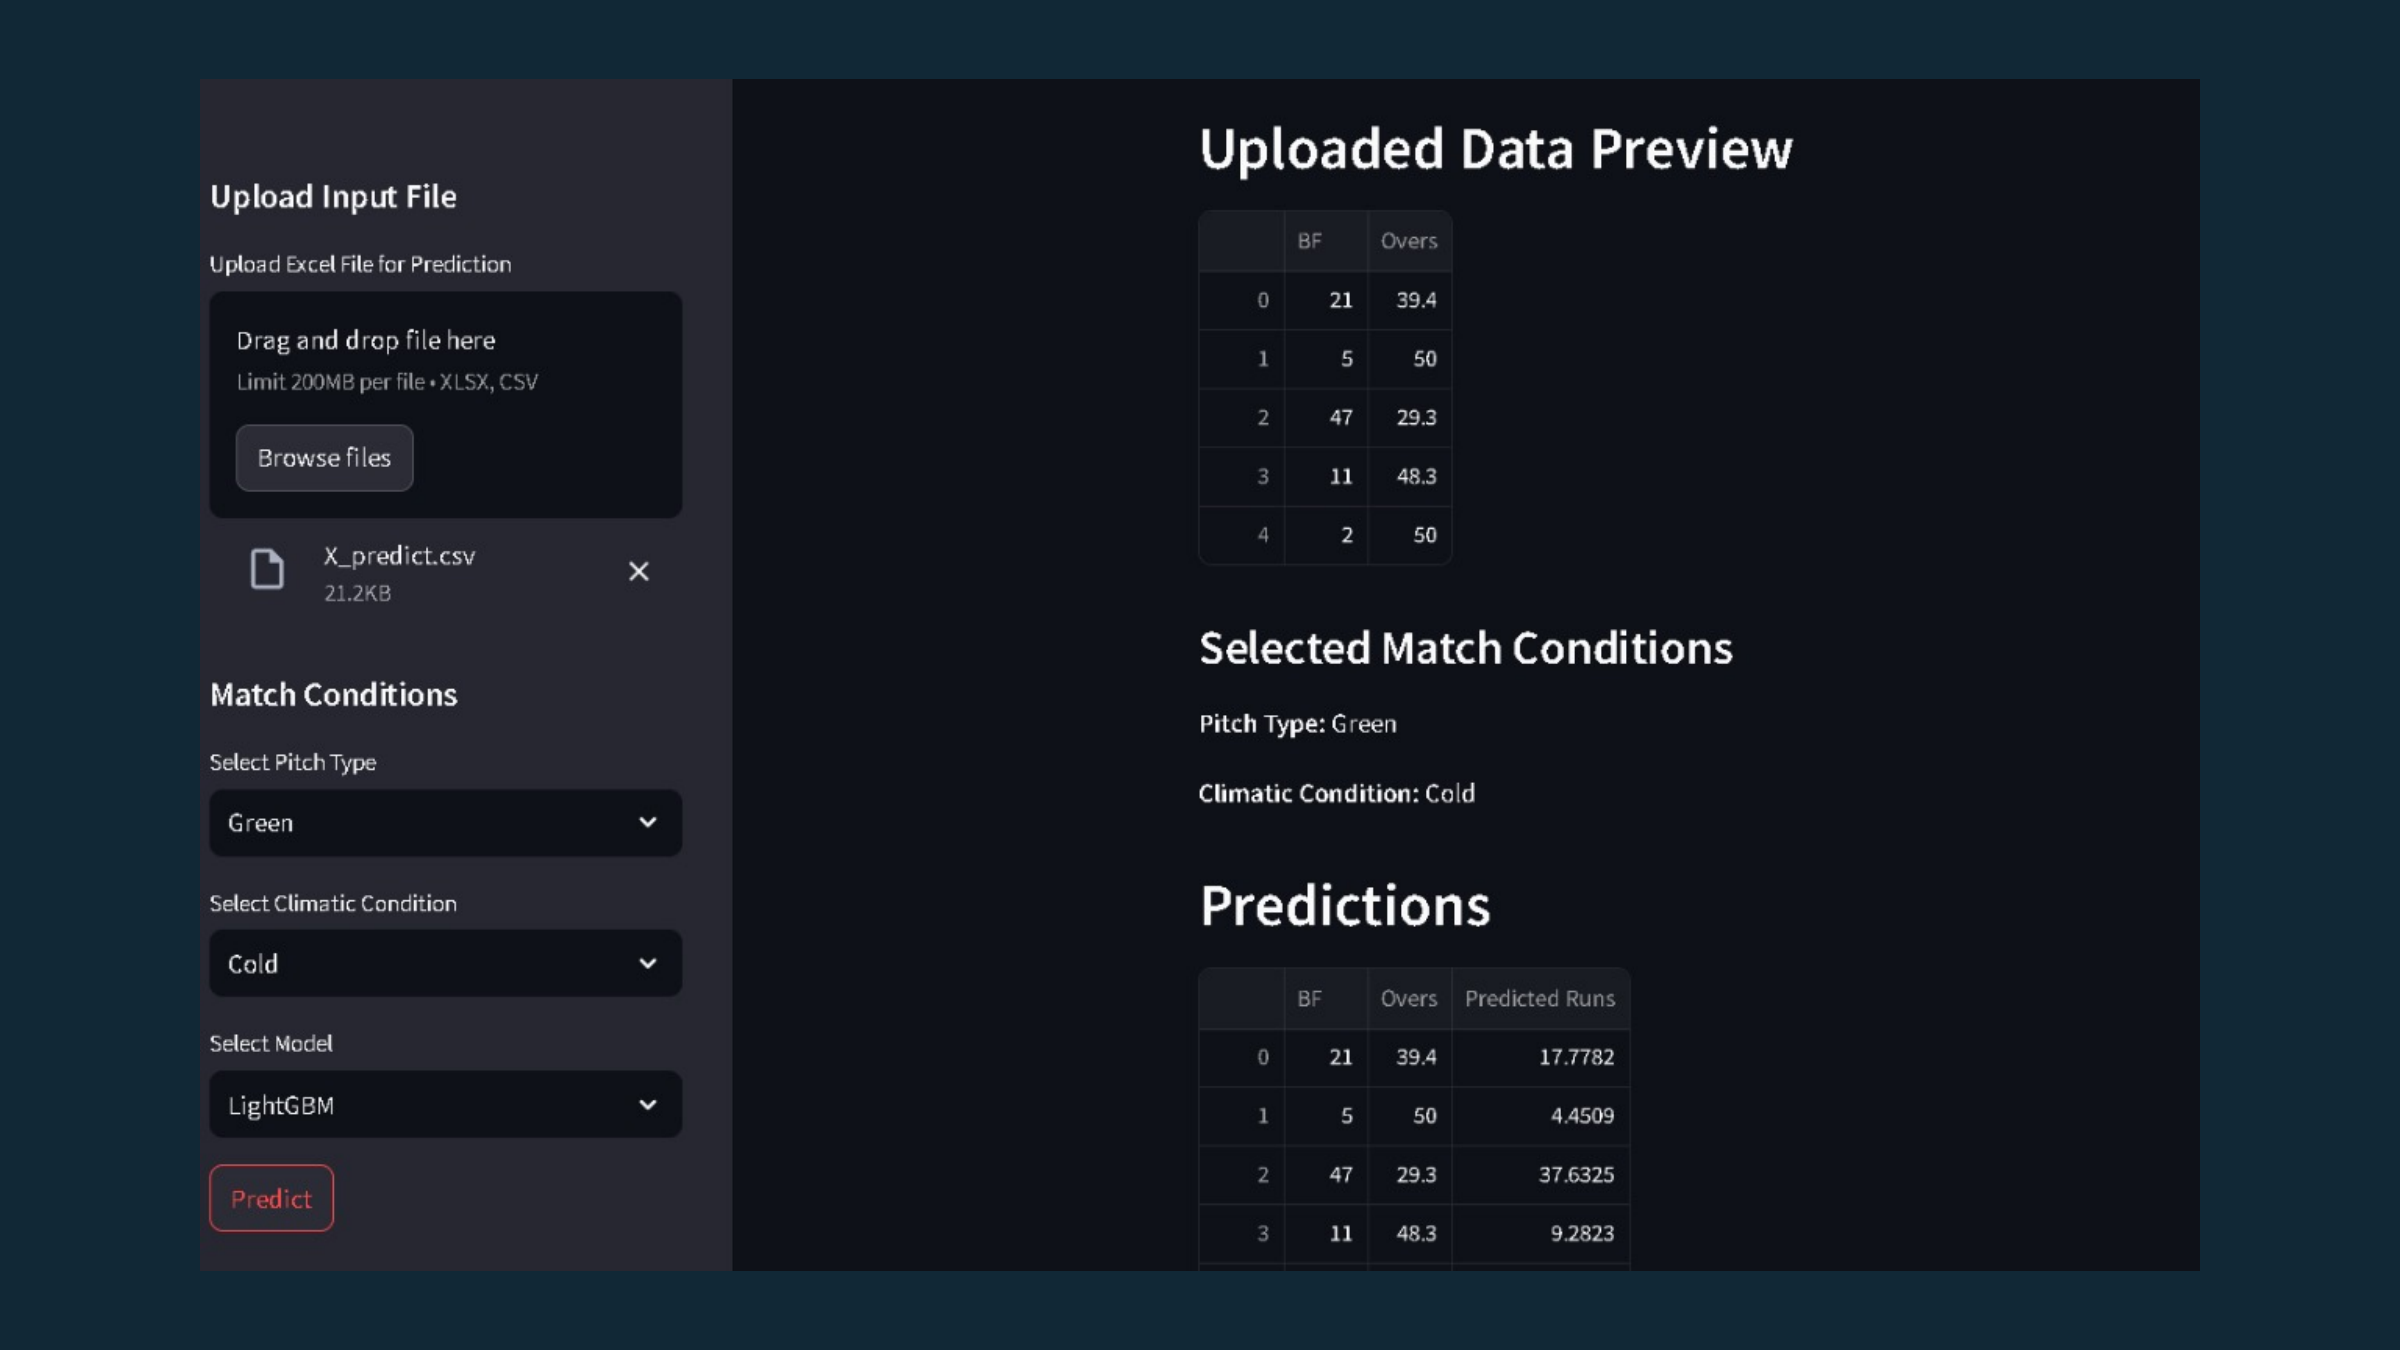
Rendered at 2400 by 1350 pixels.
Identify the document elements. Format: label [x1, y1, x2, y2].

picture [199, 79, 2389, 1350]
